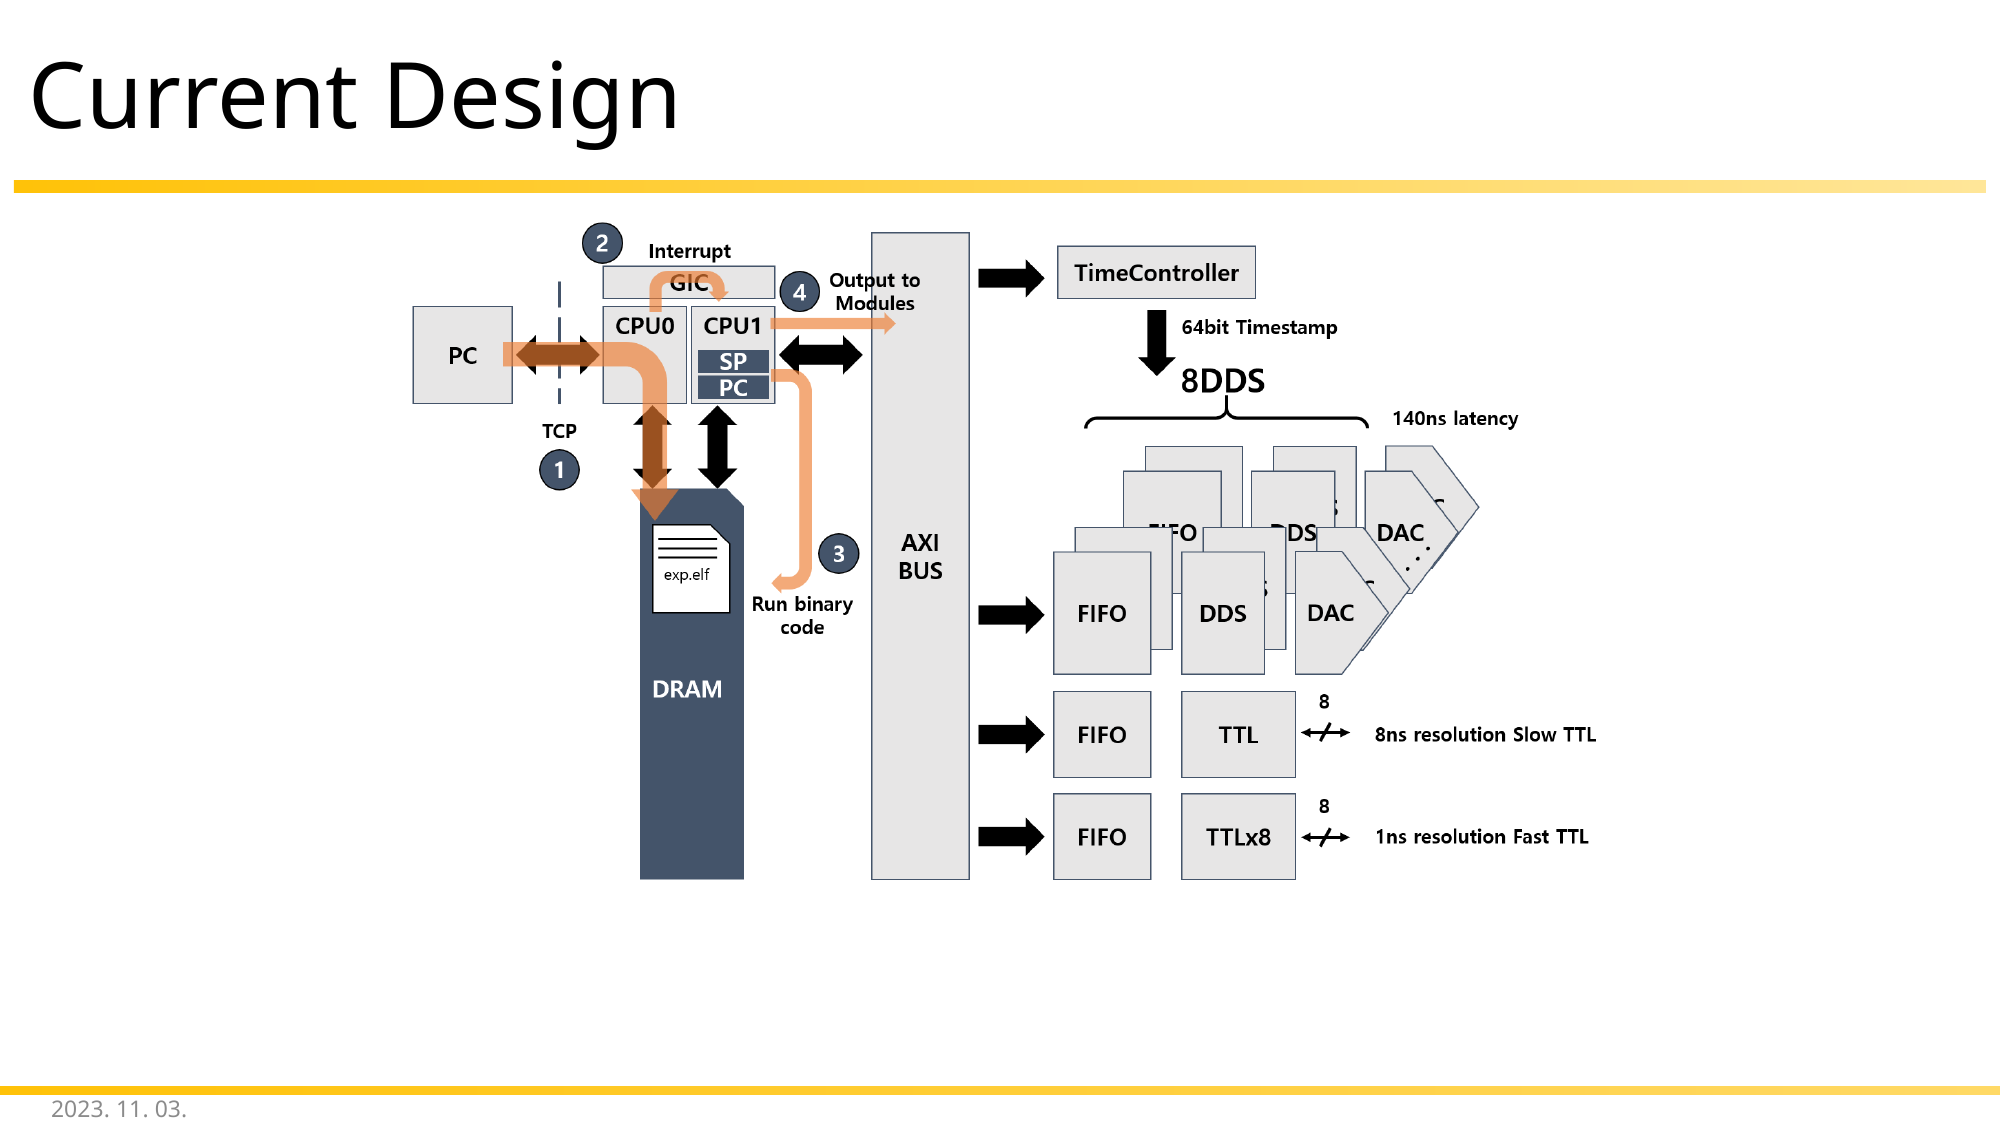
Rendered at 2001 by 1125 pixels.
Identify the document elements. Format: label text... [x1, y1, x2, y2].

title Current Design [13, 25, 1986, 173]
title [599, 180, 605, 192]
slide_number 2023. 11. 03. [36, 1078, 486, 1125]
picture [380, 213, 1620, 912]
